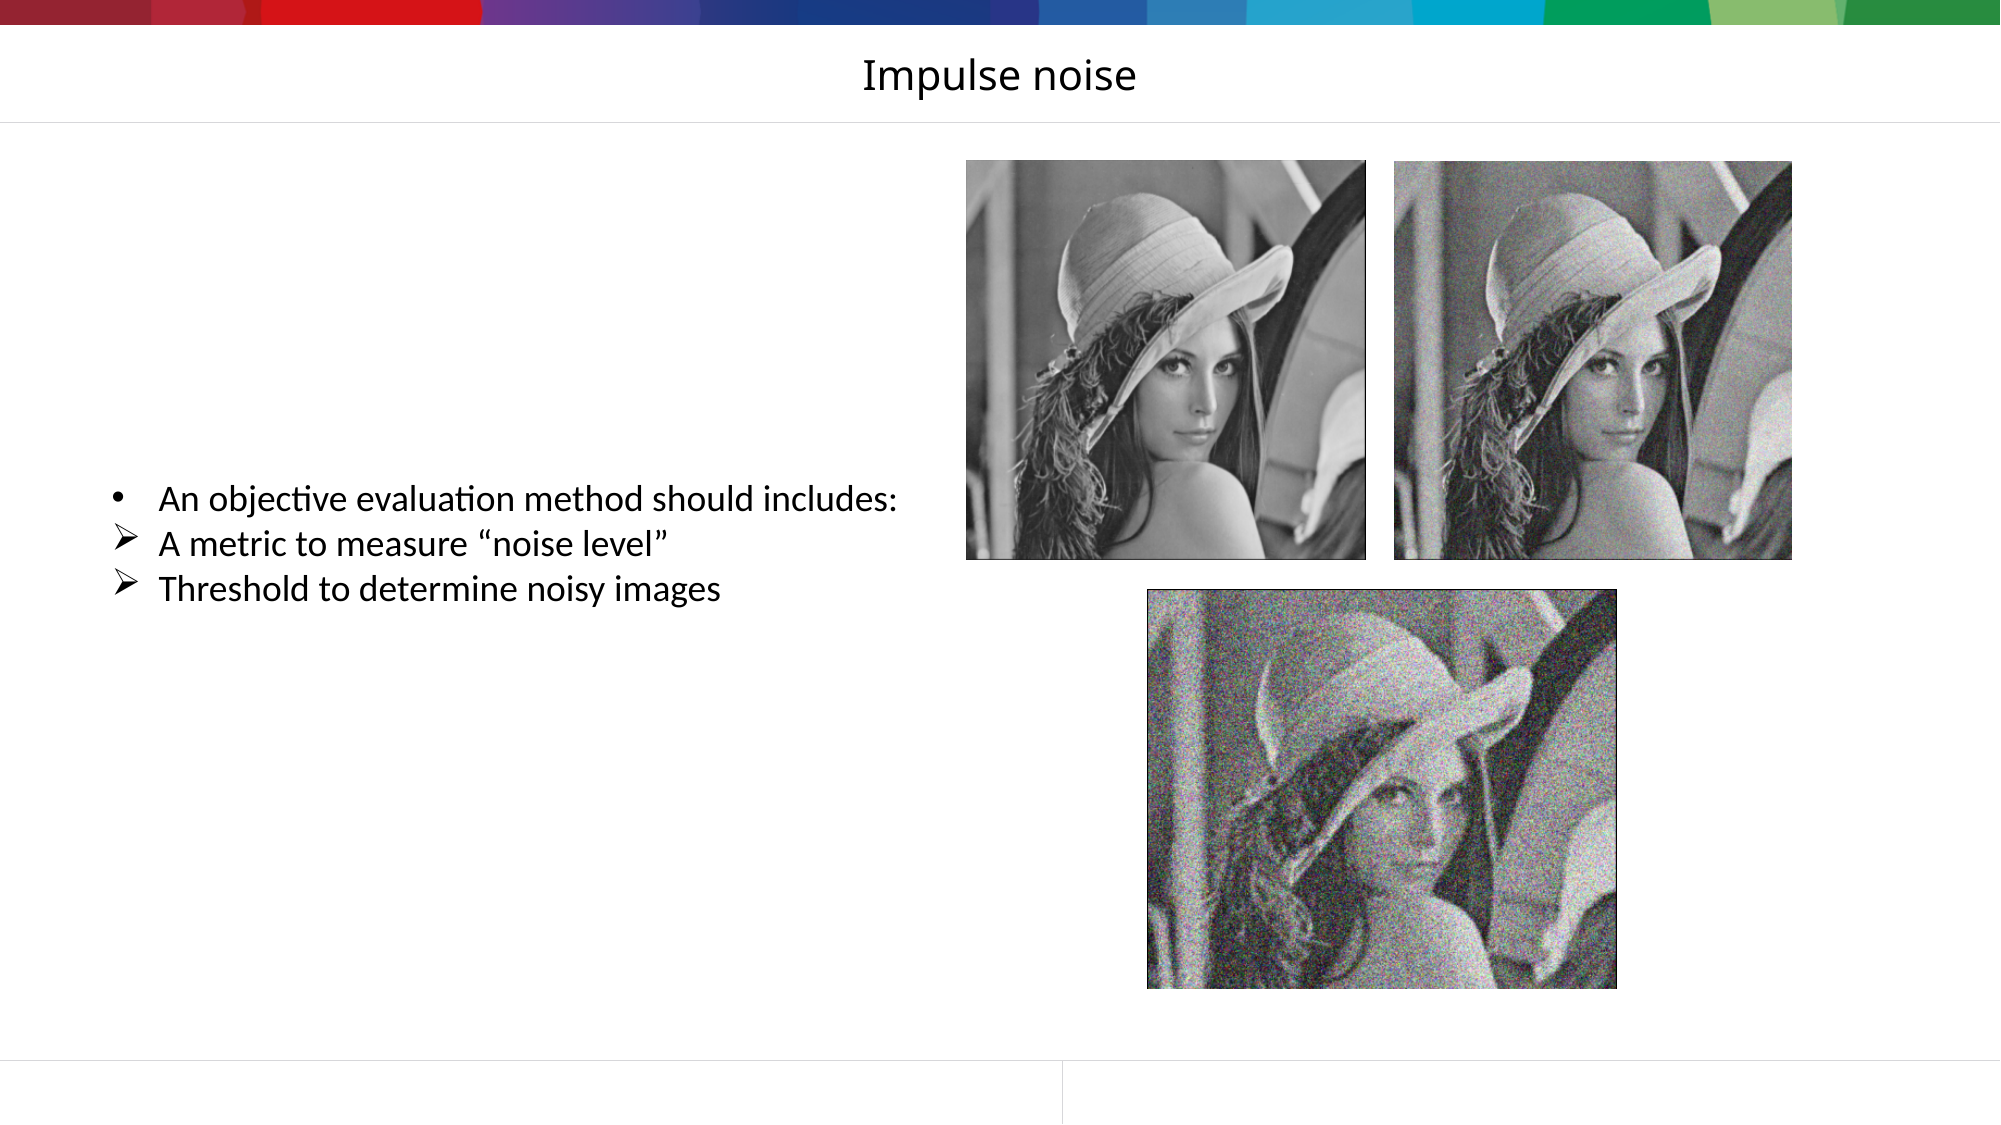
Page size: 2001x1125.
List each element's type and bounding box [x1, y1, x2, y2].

text_box [0, 0, 2000, 1125]
picture [966, 160, 1366, 560]
picture [1394, 161, 1792, 560]
picture [1146, 589, 1617, 989]
